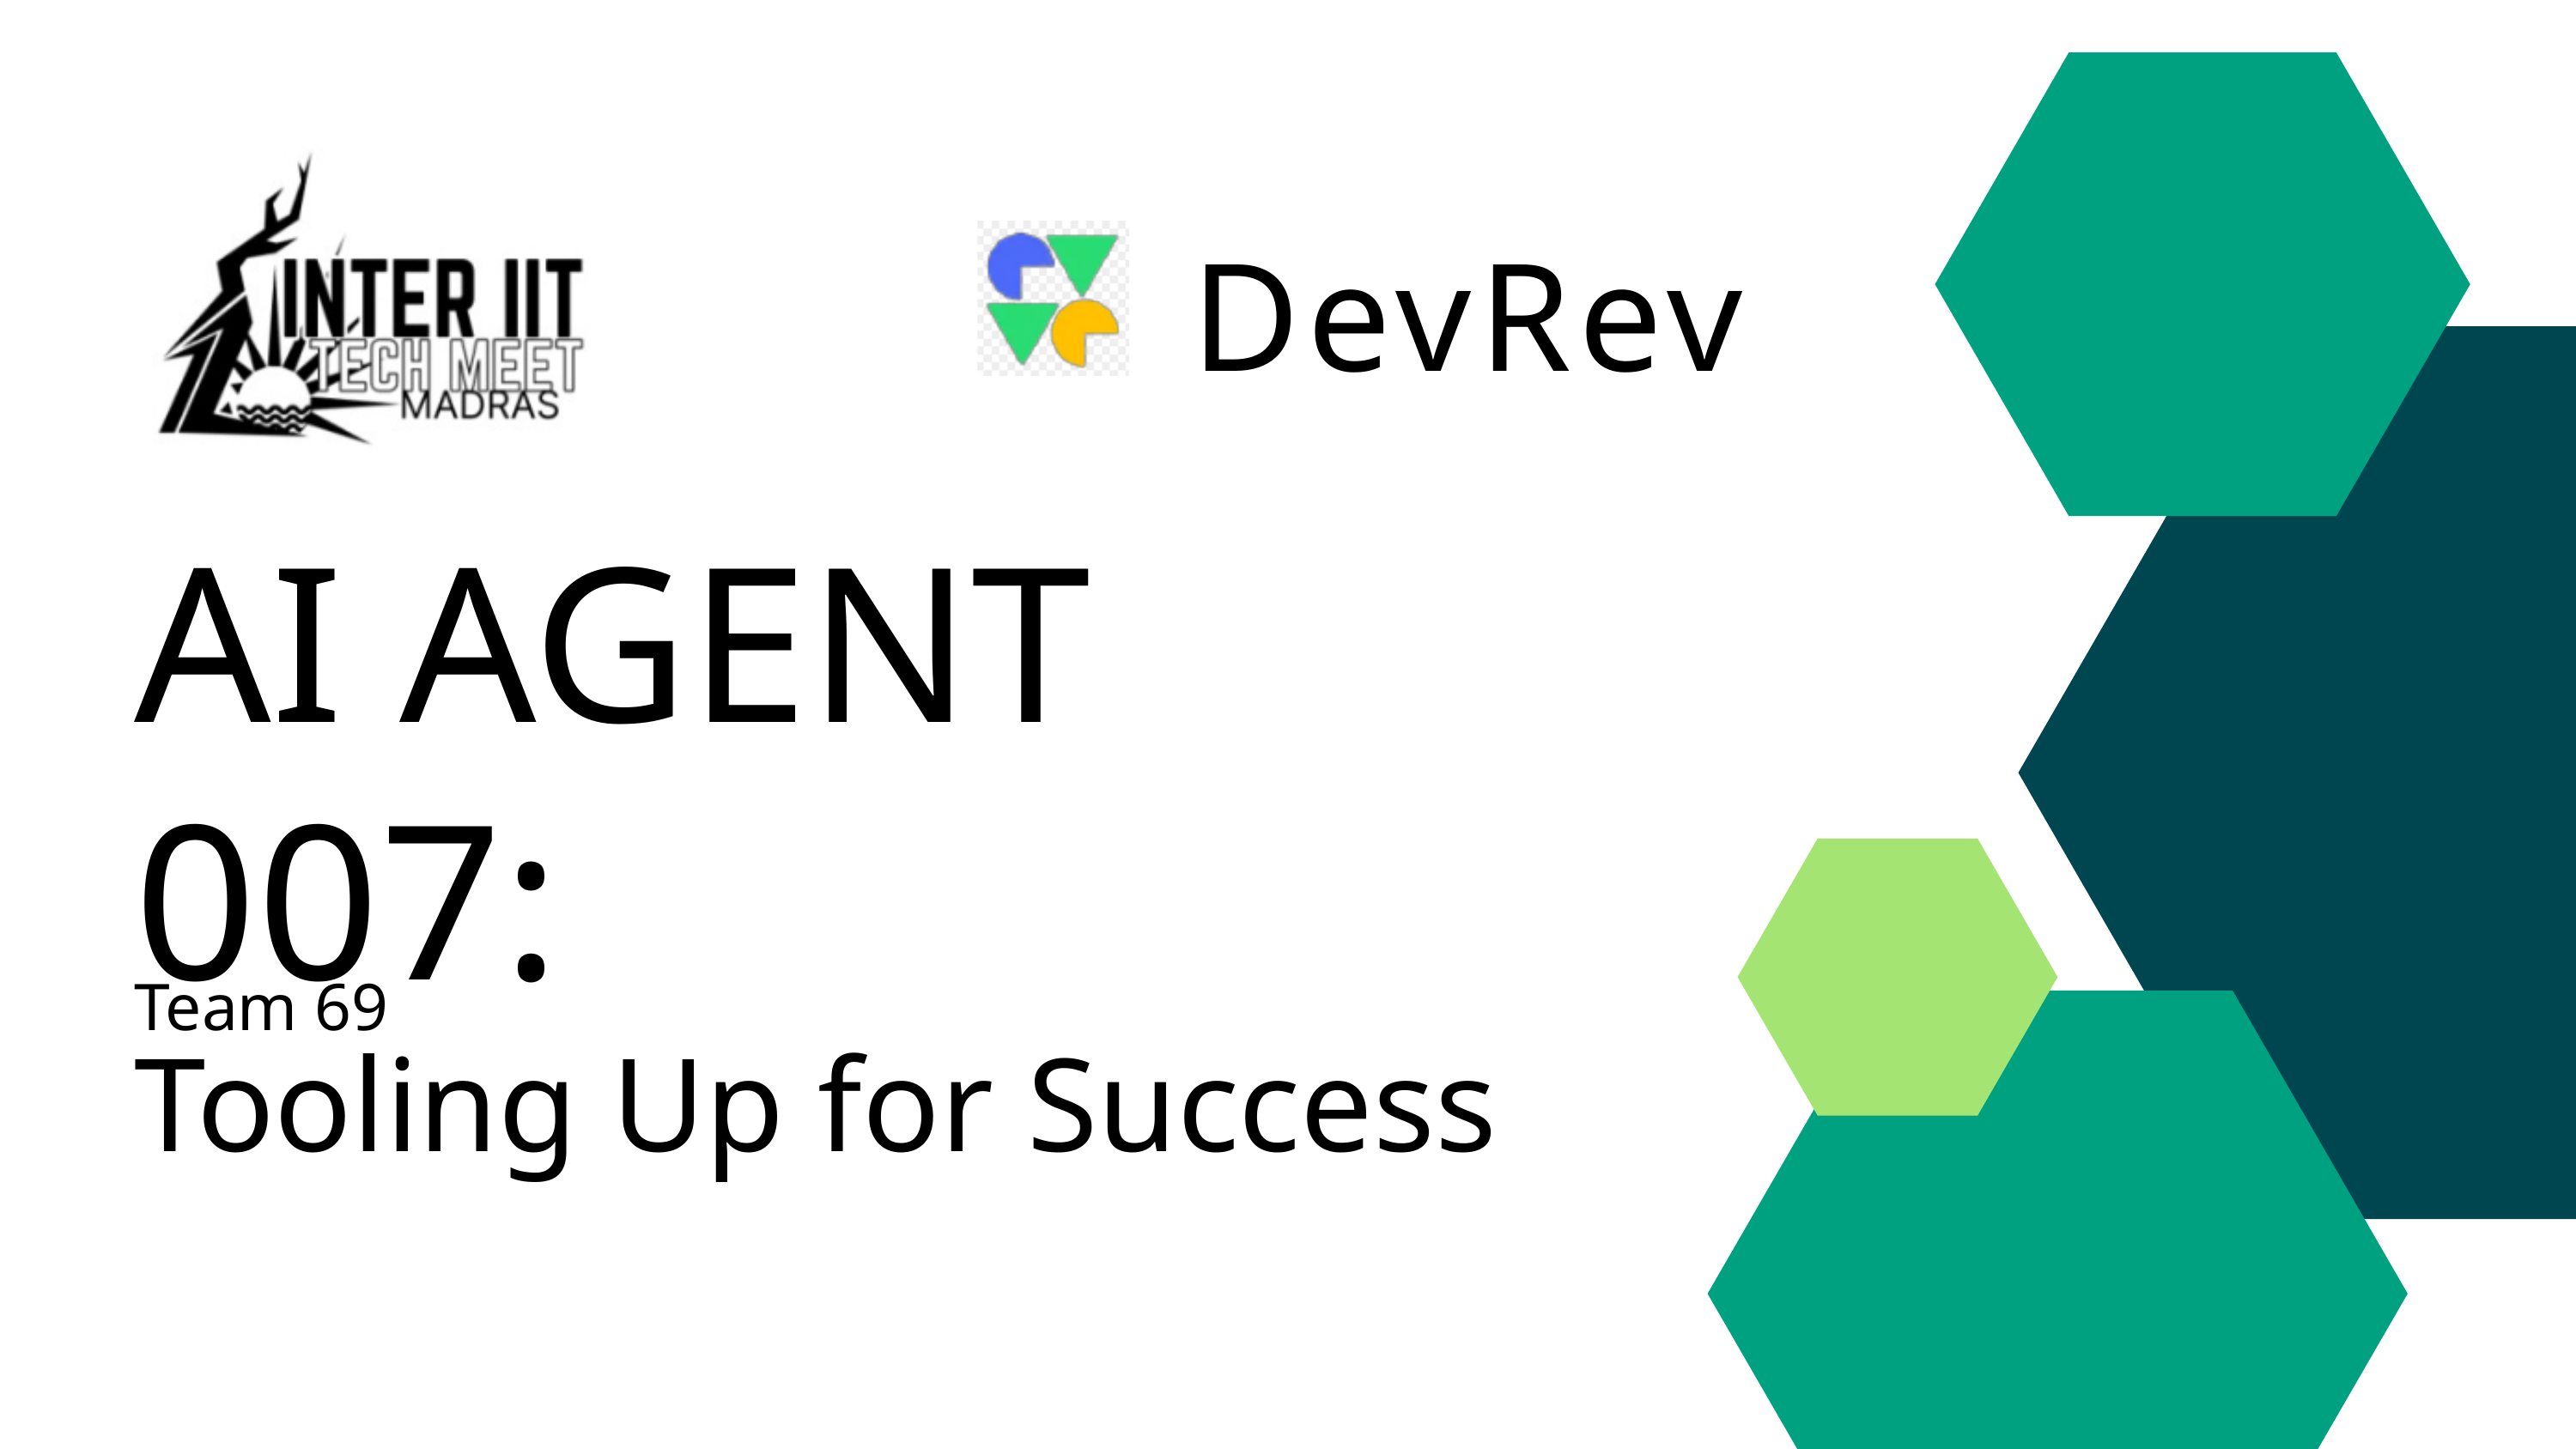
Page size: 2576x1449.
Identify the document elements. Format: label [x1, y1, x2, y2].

text_box [2018, 325, 2576, 1220]
text_box [1935, 52, 2470, 517]
text_box [144, 144, 615, 467]
text_box [1707, 990, 2409, 1449]
text_box [133, 506, 1572, 1039]
text_box [977, 209, 1862, 388]
text_box [1737, 838, 2058, 1116]
